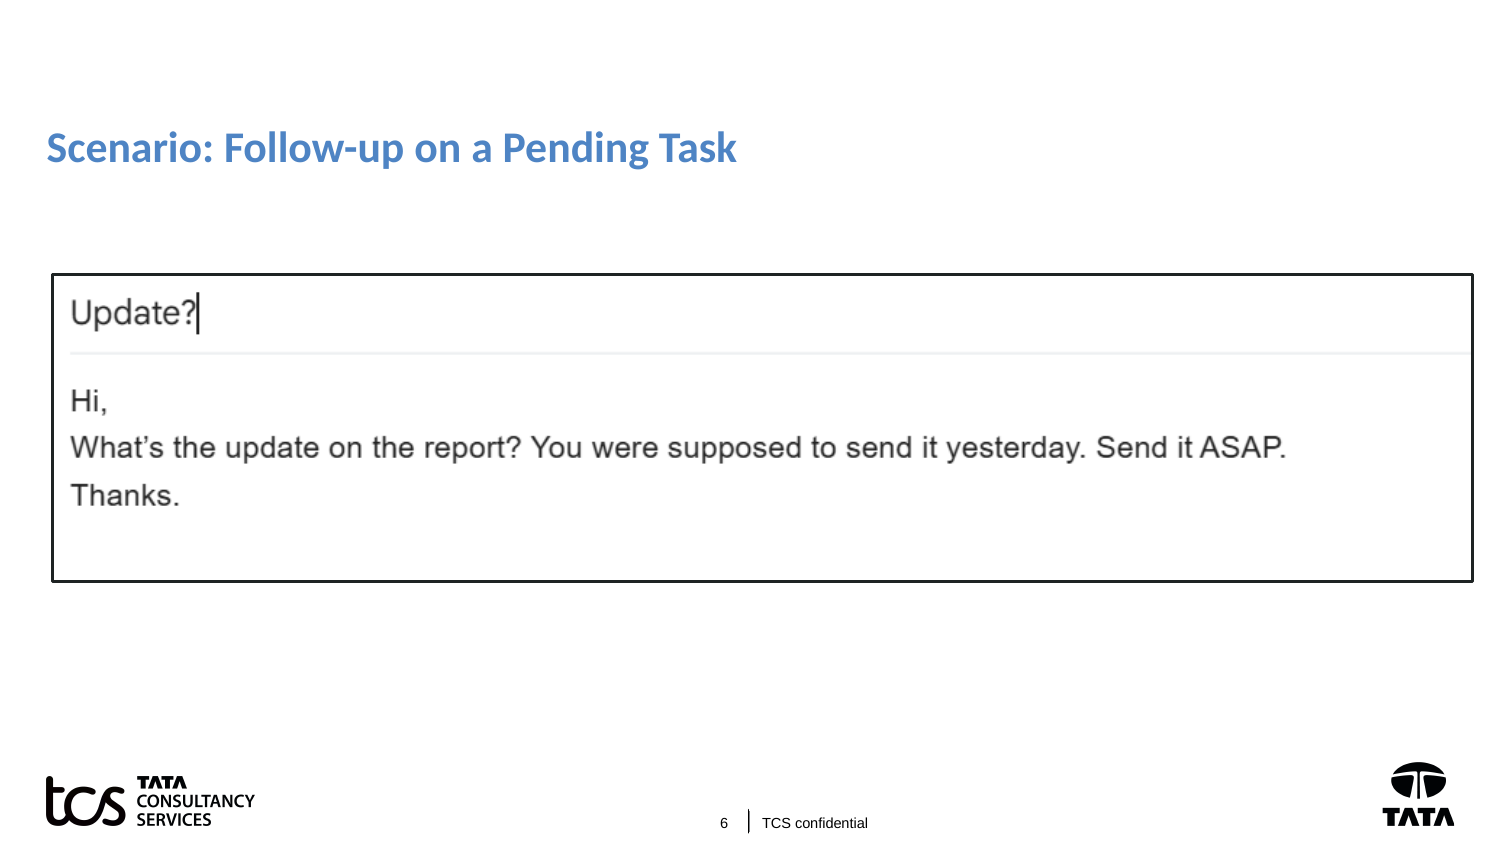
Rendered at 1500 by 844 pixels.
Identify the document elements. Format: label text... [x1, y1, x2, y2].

picture [46, 776, 255, 826]
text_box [748, 810, 1071, 832]
picture [1382, 762, 1455, 826]
title Scenario: Follow-up on a Pending Task [31, 117, 1326, 209]
picture [53, 275, 1472, 581]
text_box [720, 810, 739, 832]
